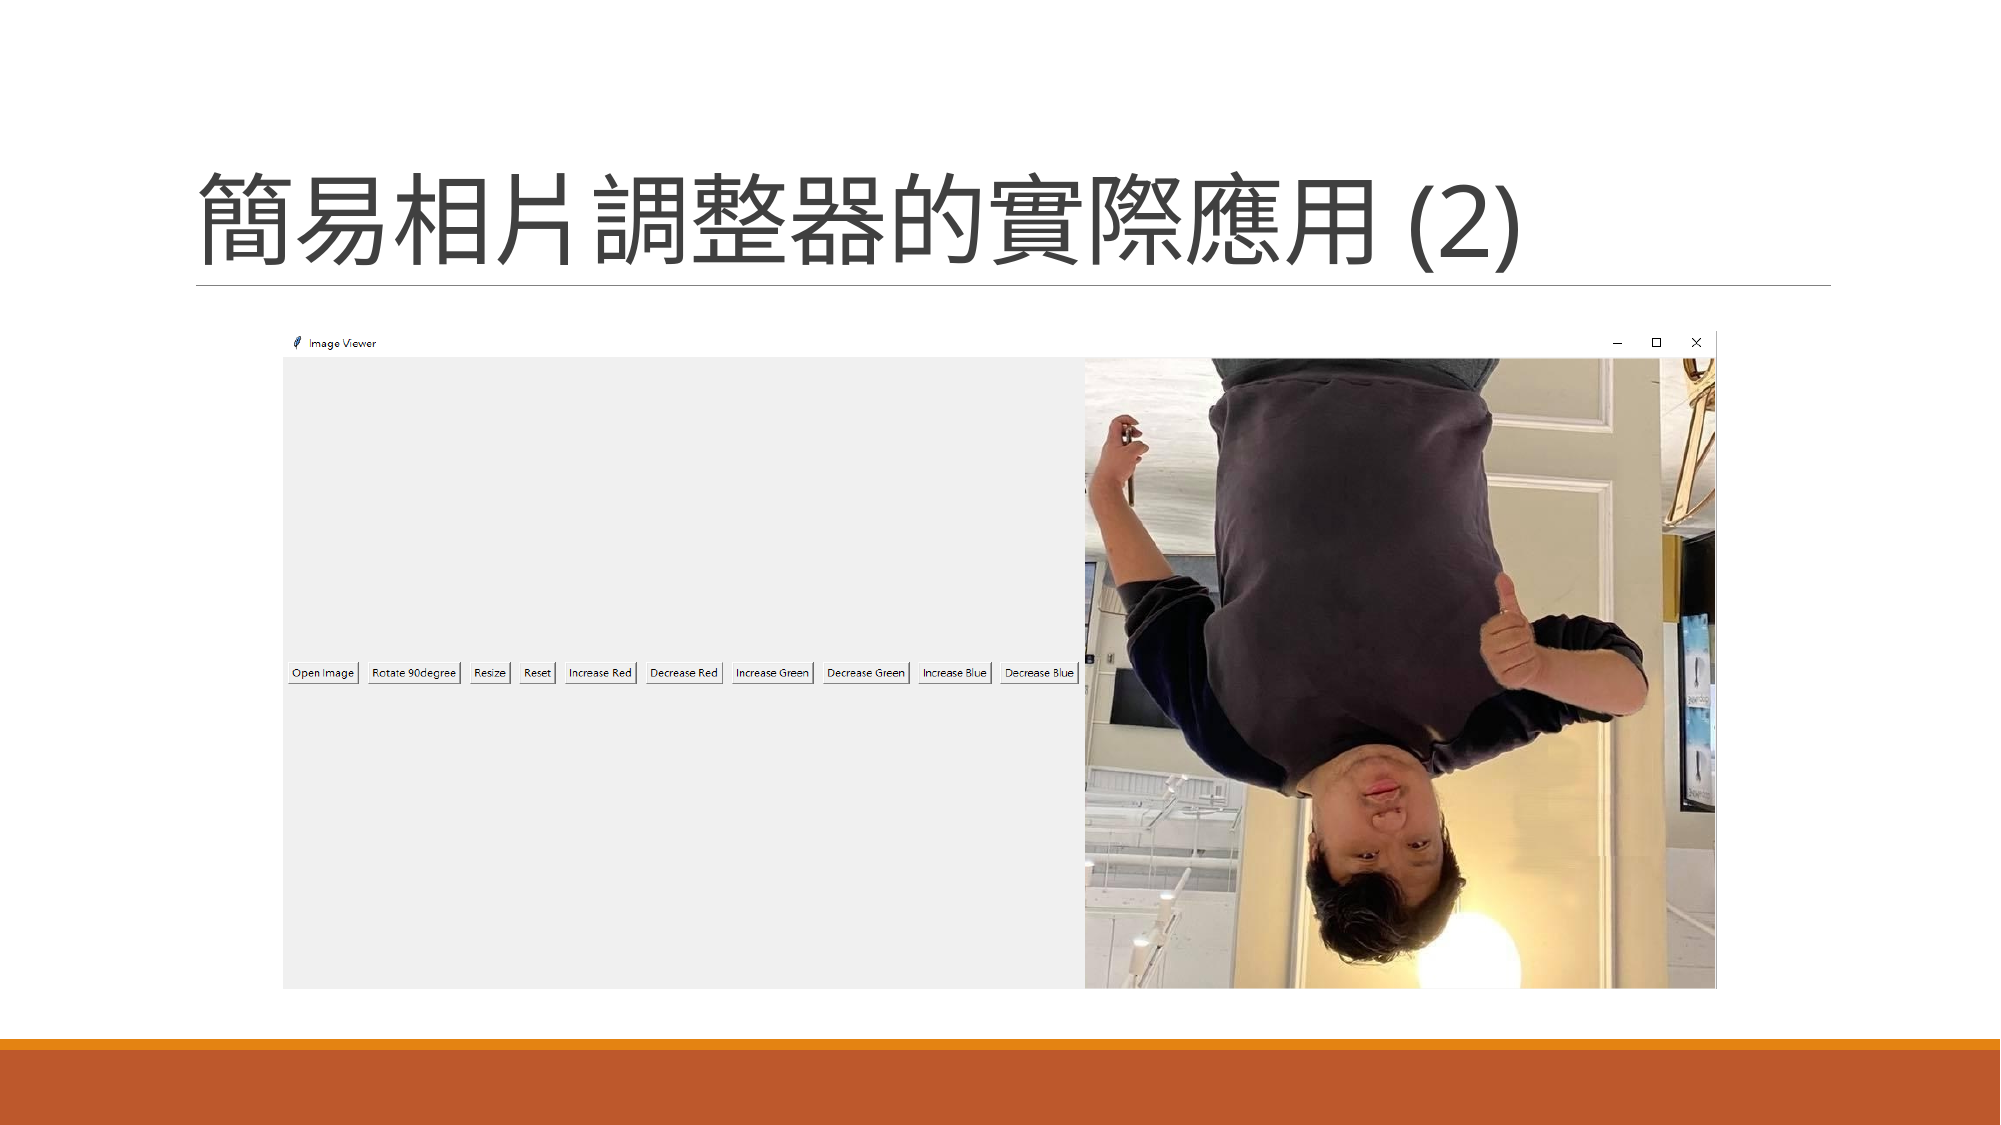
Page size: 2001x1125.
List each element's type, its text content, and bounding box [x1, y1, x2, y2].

picture [283, 330, 1717, 989]
title 簡易相片調整器的實際應用(2) [180, 47, 1830, 285]
